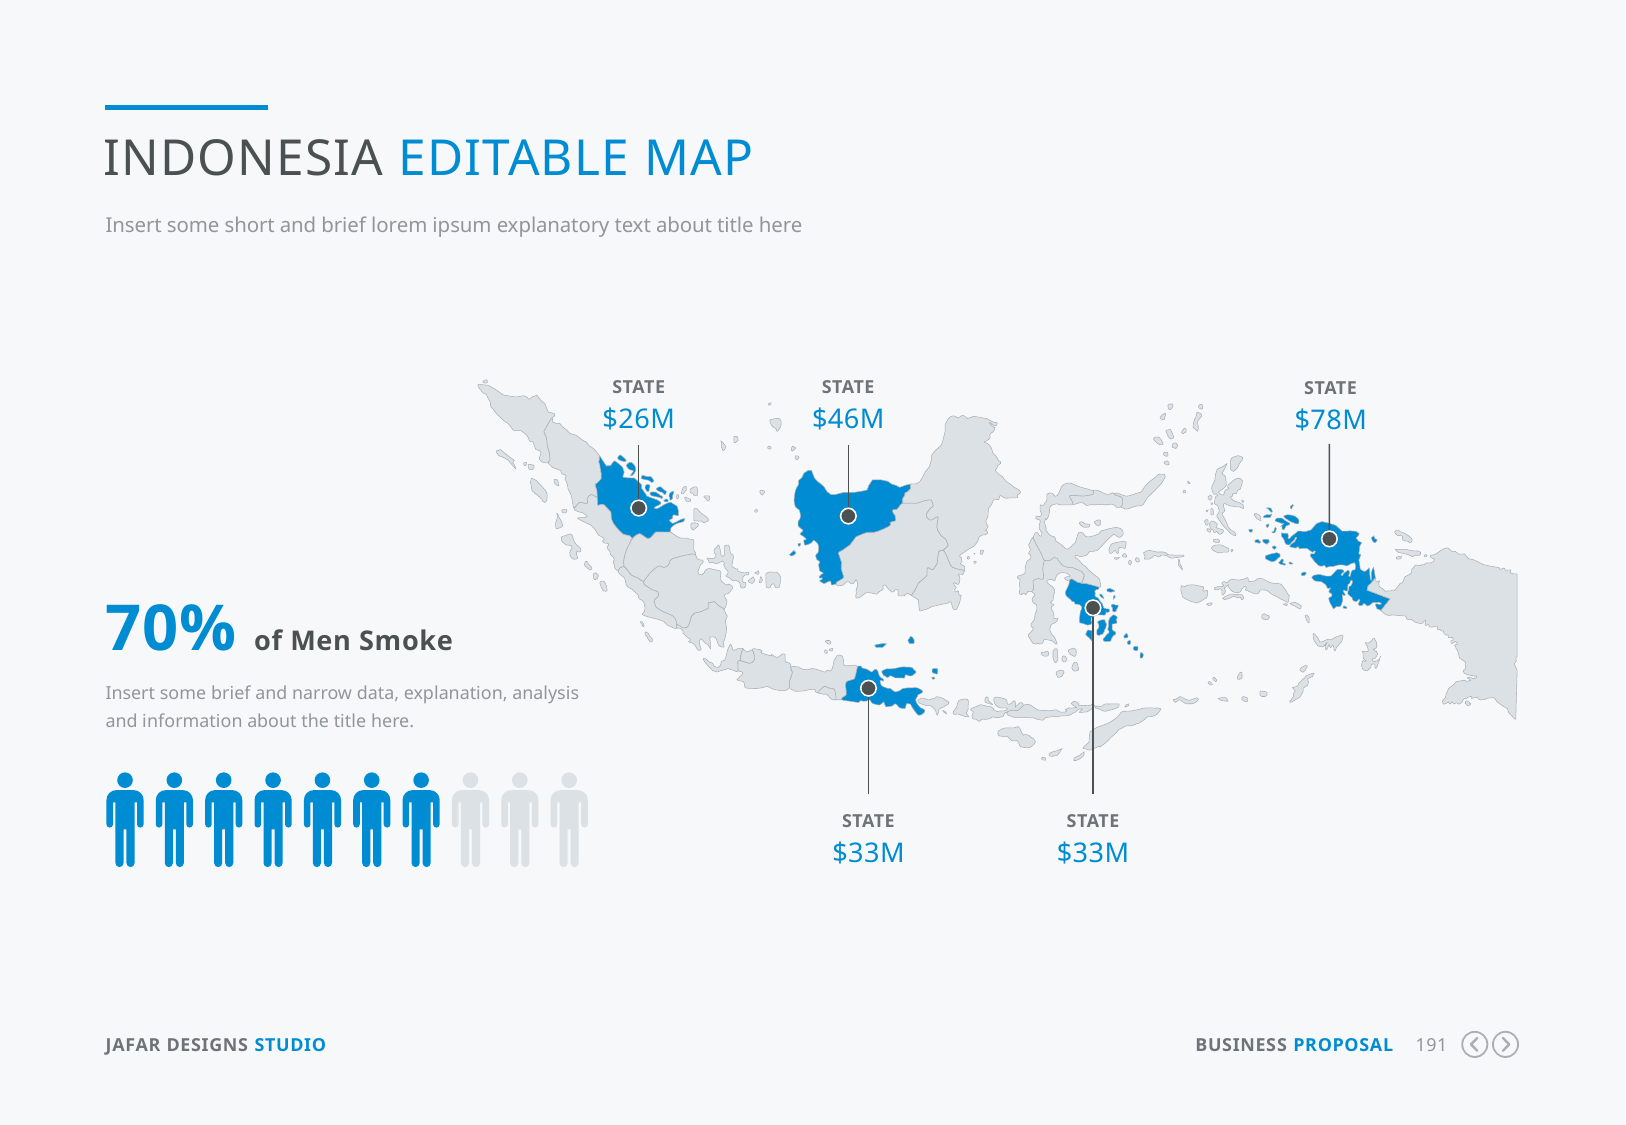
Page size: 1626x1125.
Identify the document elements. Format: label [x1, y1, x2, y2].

text_box [808, 809, 928, 868]
text_box [105, 375, 1518, 794]
text_box [106, 772, 588, 868]
list [105, 209, 1519, 241]
list [103, 125, 1518, 188]
text_box [1033, 809, 1153, 868]
